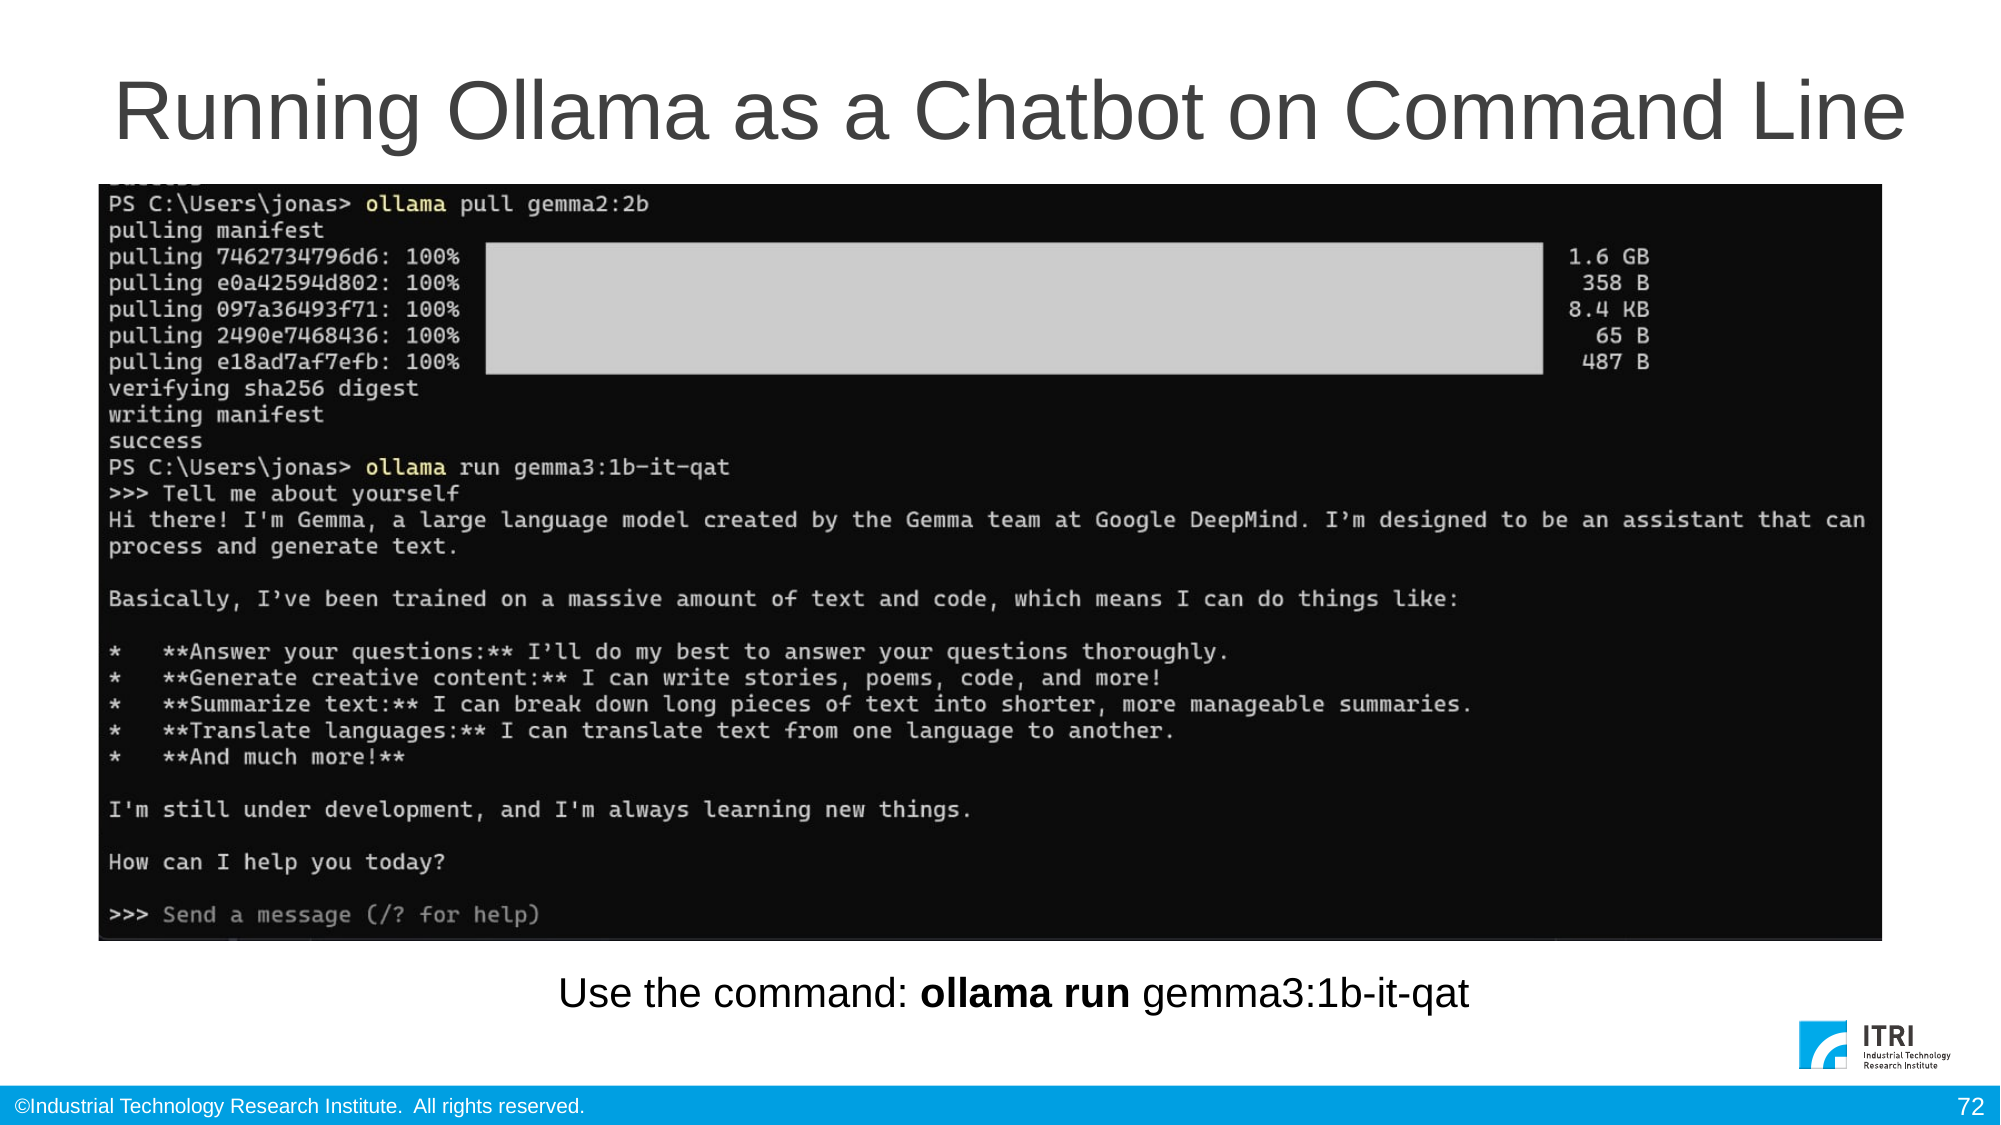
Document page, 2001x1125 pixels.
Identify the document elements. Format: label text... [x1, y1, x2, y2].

text_box Use the command: ollama run gemma3:1b-it-qat [462, 958, 1566, 1074]
picture [98, 184, 1883, 941]
slide_number 72 [1874, 1085, 2000, 1125]
title Running Ollama as a Chatbot on Command Line [98, 48, 1930, 198]
